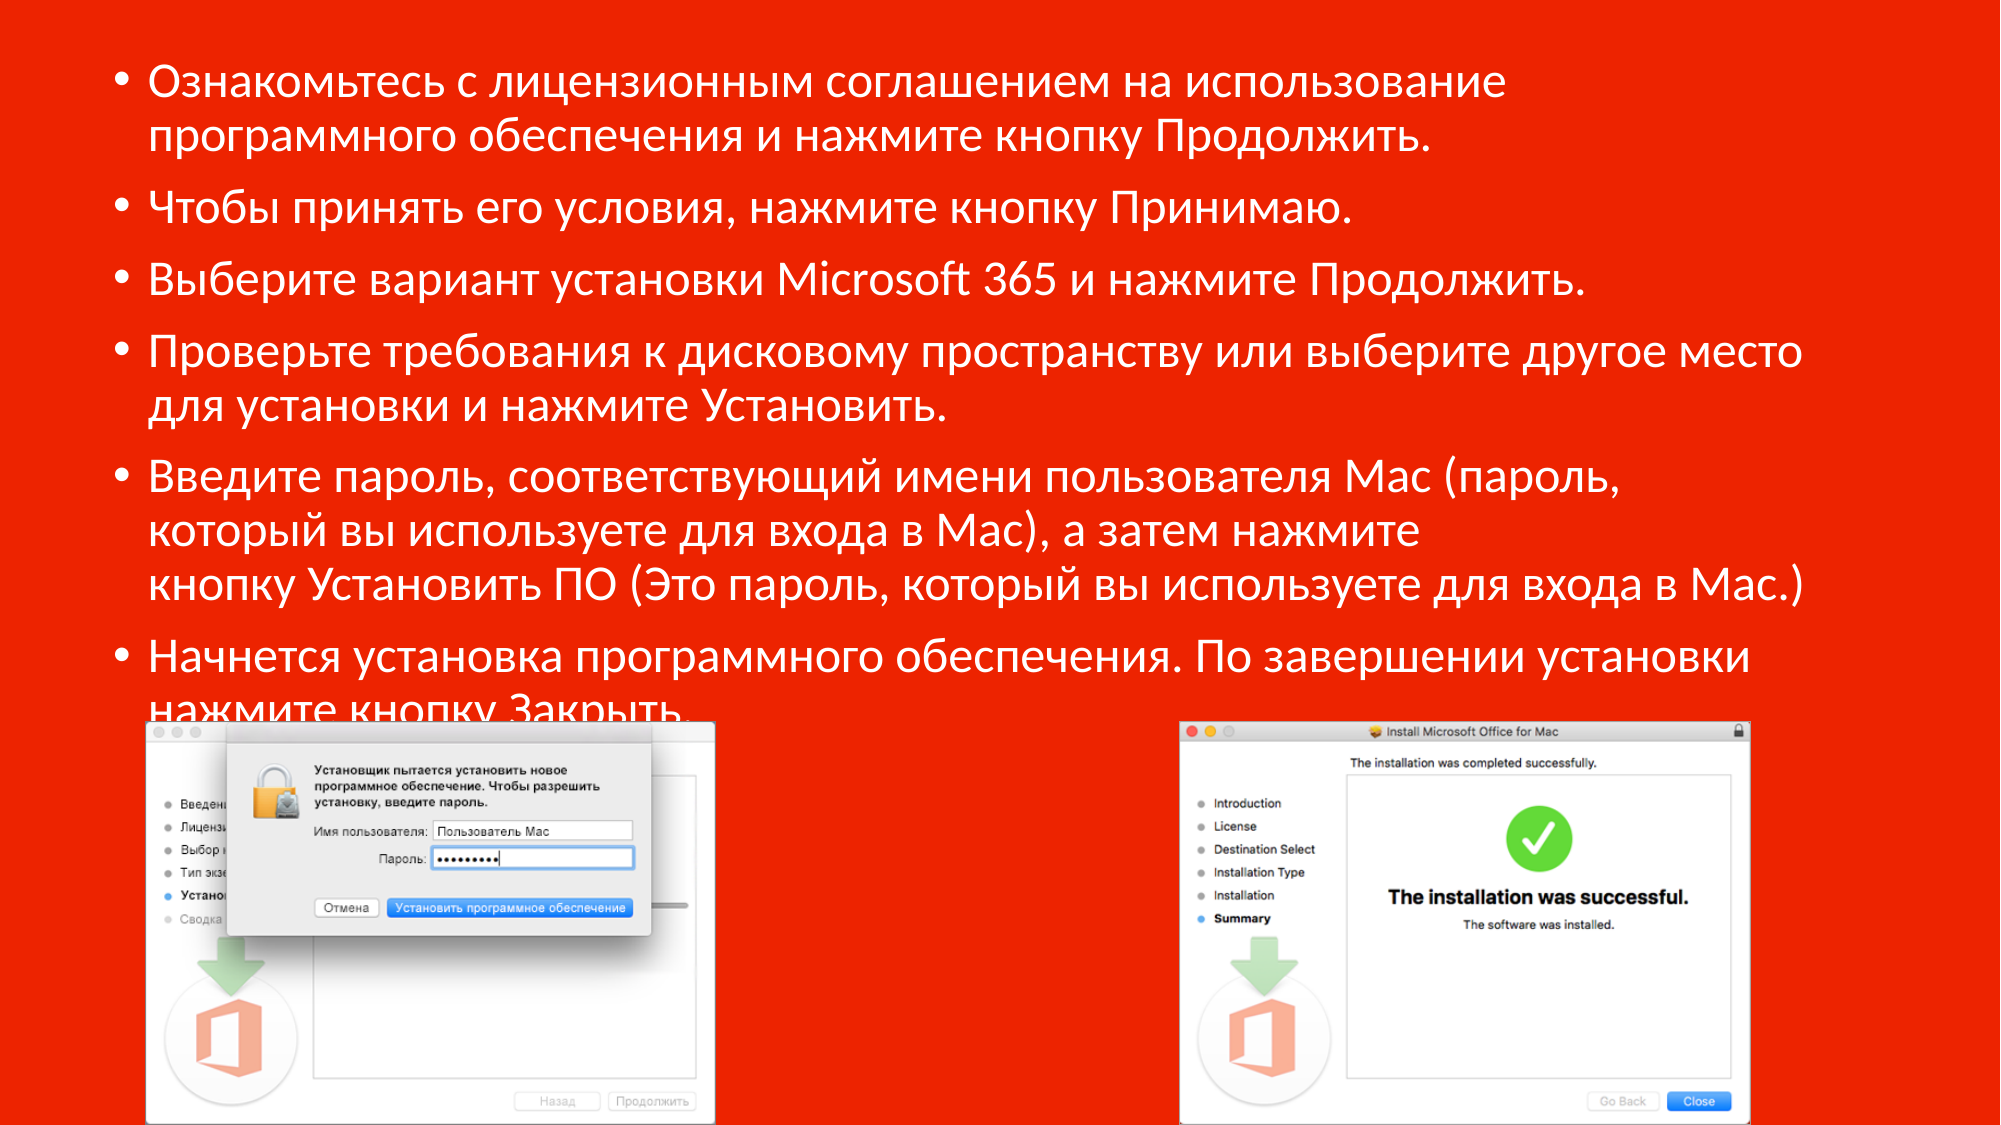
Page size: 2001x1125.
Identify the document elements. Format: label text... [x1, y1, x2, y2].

picture [1179, 721, 1751, 1125]
list Ознакомьтесь с лицензионным соглашением на использование программного обеспечения и нажмите кнопку Продолжить. Чтобы принять его условия, нажмите кнопку Принимаю. Выберите вариант установки Microsoft 365 и нажмите Продолжить. Проверьте требования к дисковому пространству или выберите другое место для установки и нажмите Установить. Введите пароль, соответствующий имени пользователя Mac (пароль, который вы используете для входа в Mac), а затем нажмите кнопку Установить ПО (Это пароль, который вы используете для входа в Mac.) Начнется установка программного обеспечения. По завершении установки нажмите кнопку Закрыть. [98, 46, 1823, 761]
picture [145, 721, 716, 1125]
